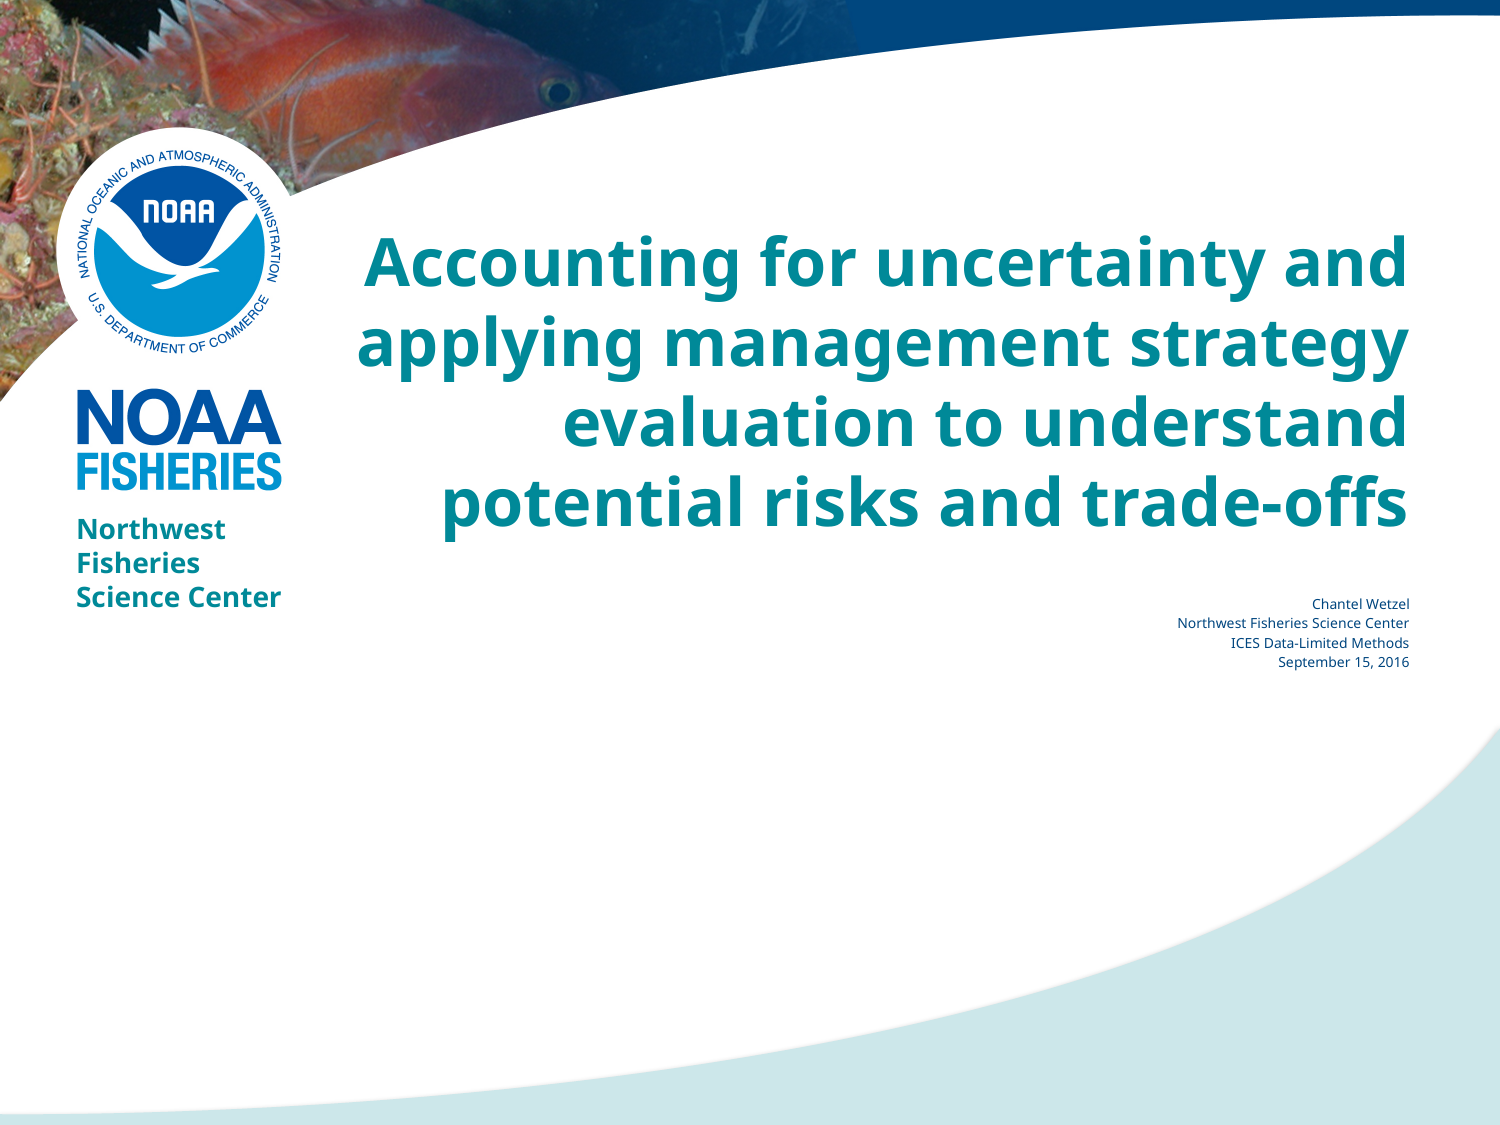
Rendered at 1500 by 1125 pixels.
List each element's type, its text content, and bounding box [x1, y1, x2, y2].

list Northwest Fisheries Science Center [76, 511, 289, 635]
title Accounting for uncertainty and applying management strategy evaluation to understand potential risks and trade-offs [312, 212, 1425, 650]
list Chantel Wetzel Northwest Fisheries Science Center ICES Data-Limited Methods September 15, 2016 [525, 587, 1425, 683]
picture [0, 0, 1500, 1114]
